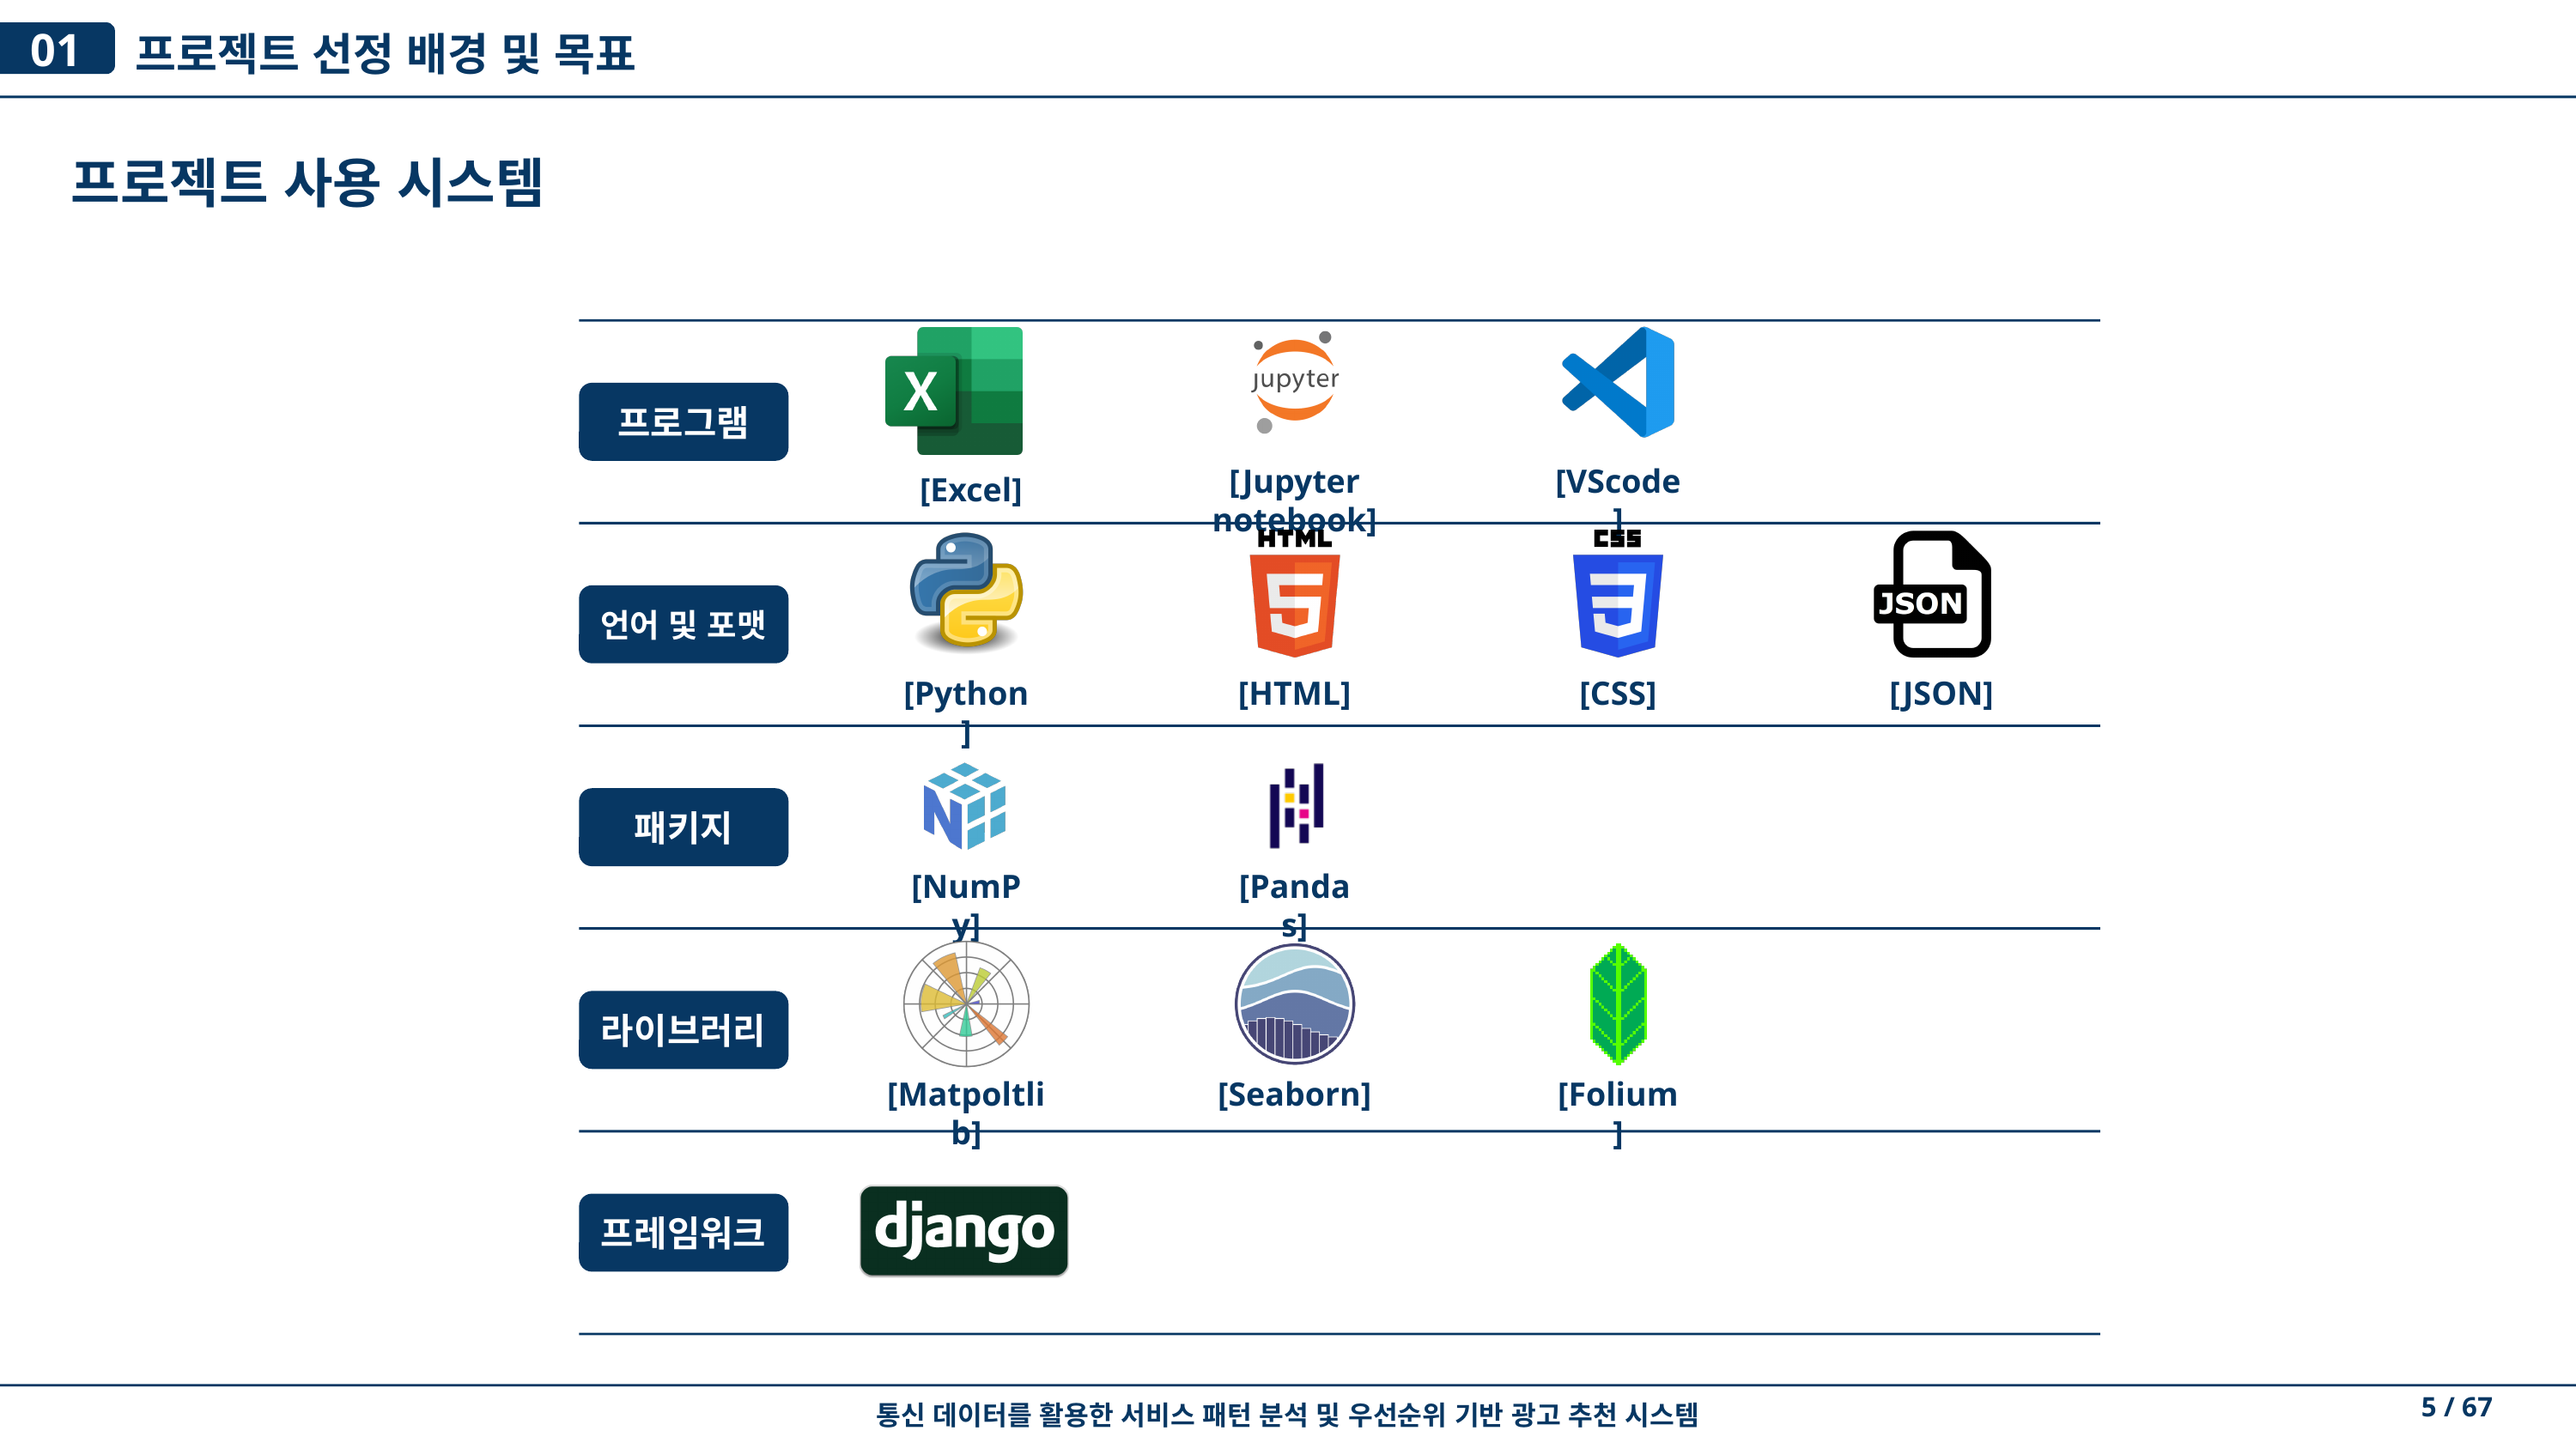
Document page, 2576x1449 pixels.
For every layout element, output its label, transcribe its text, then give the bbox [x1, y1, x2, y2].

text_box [579, 318, 2100, 1336]
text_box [0, 15, 2576, 99]
text_box 프로젝트 사용 시스템 [70, 136, 854, 215]
